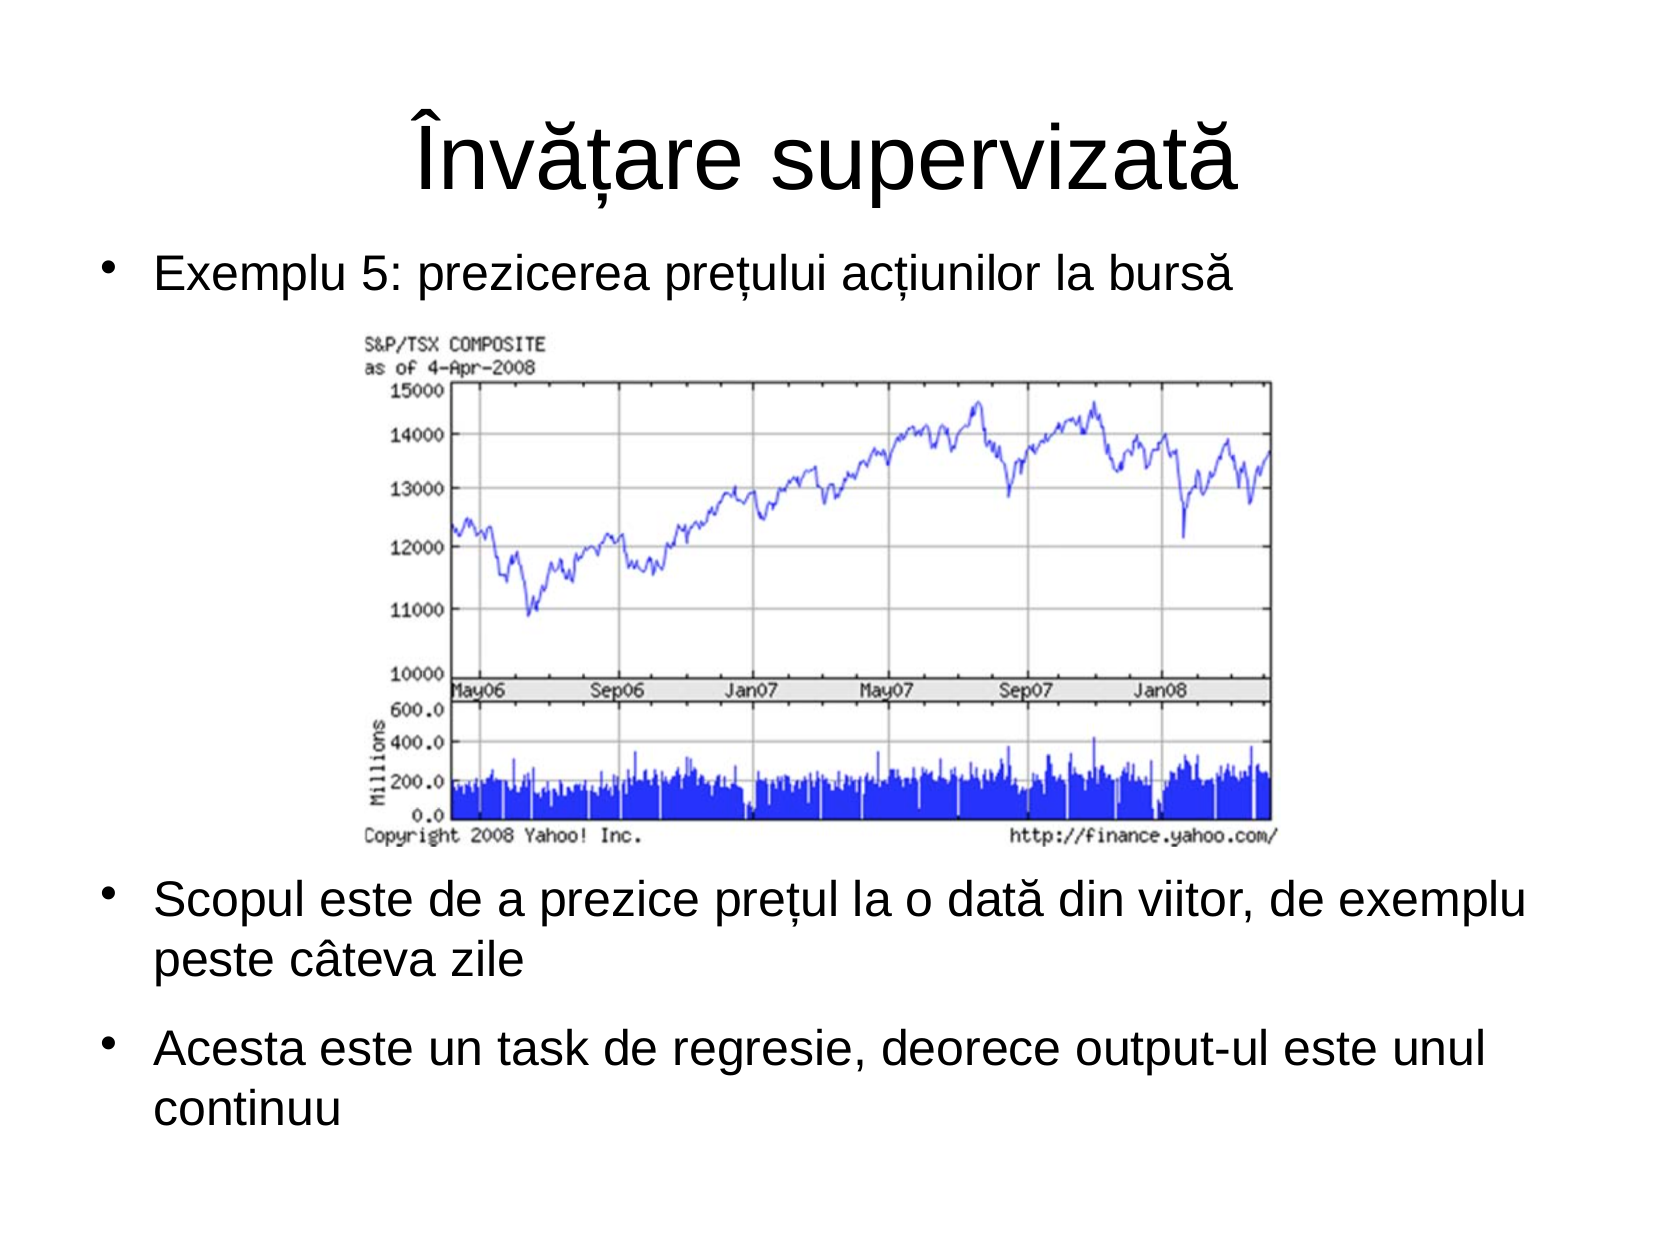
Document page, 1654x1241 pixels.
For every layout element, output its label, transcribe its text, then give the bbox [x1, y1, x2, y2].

text_box Învățare supervizată [82, 49, 1571, 239]
picture [353, 324, 1296, 855]
text_box Exemplu 5: prezicerea prețului acțiunilor la bursă Scopul este de a prezice prețul la o dată din viitor, de exemplu peste câteva zile Acesta este un task de regresie, deorece output-ul este unul continuu [82, 239, 1571, 1177]
